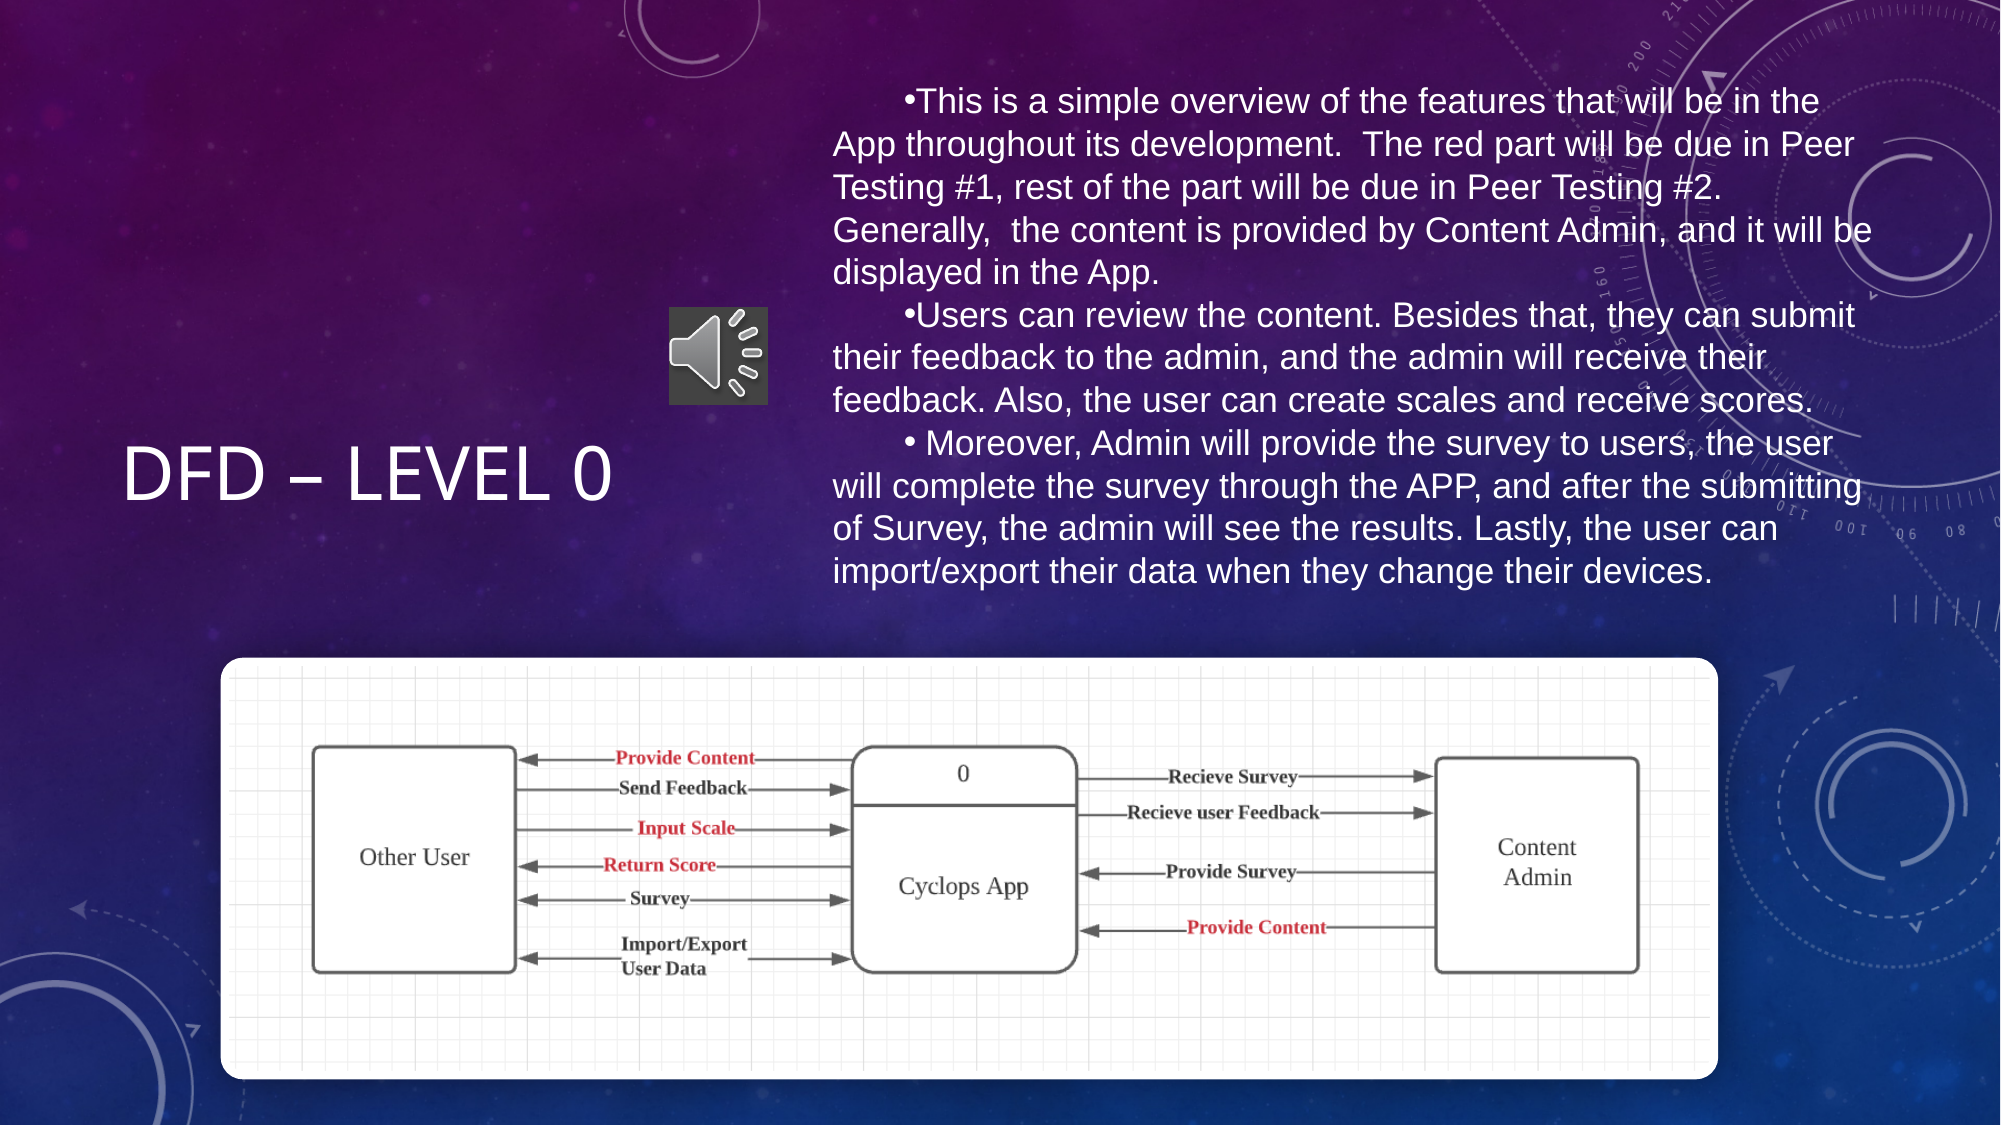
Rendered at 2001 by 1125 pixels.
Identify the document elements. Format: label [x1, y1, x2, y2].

list [224, 661, 1715, 1076]
picture [0, 0, 2001, 1125]
